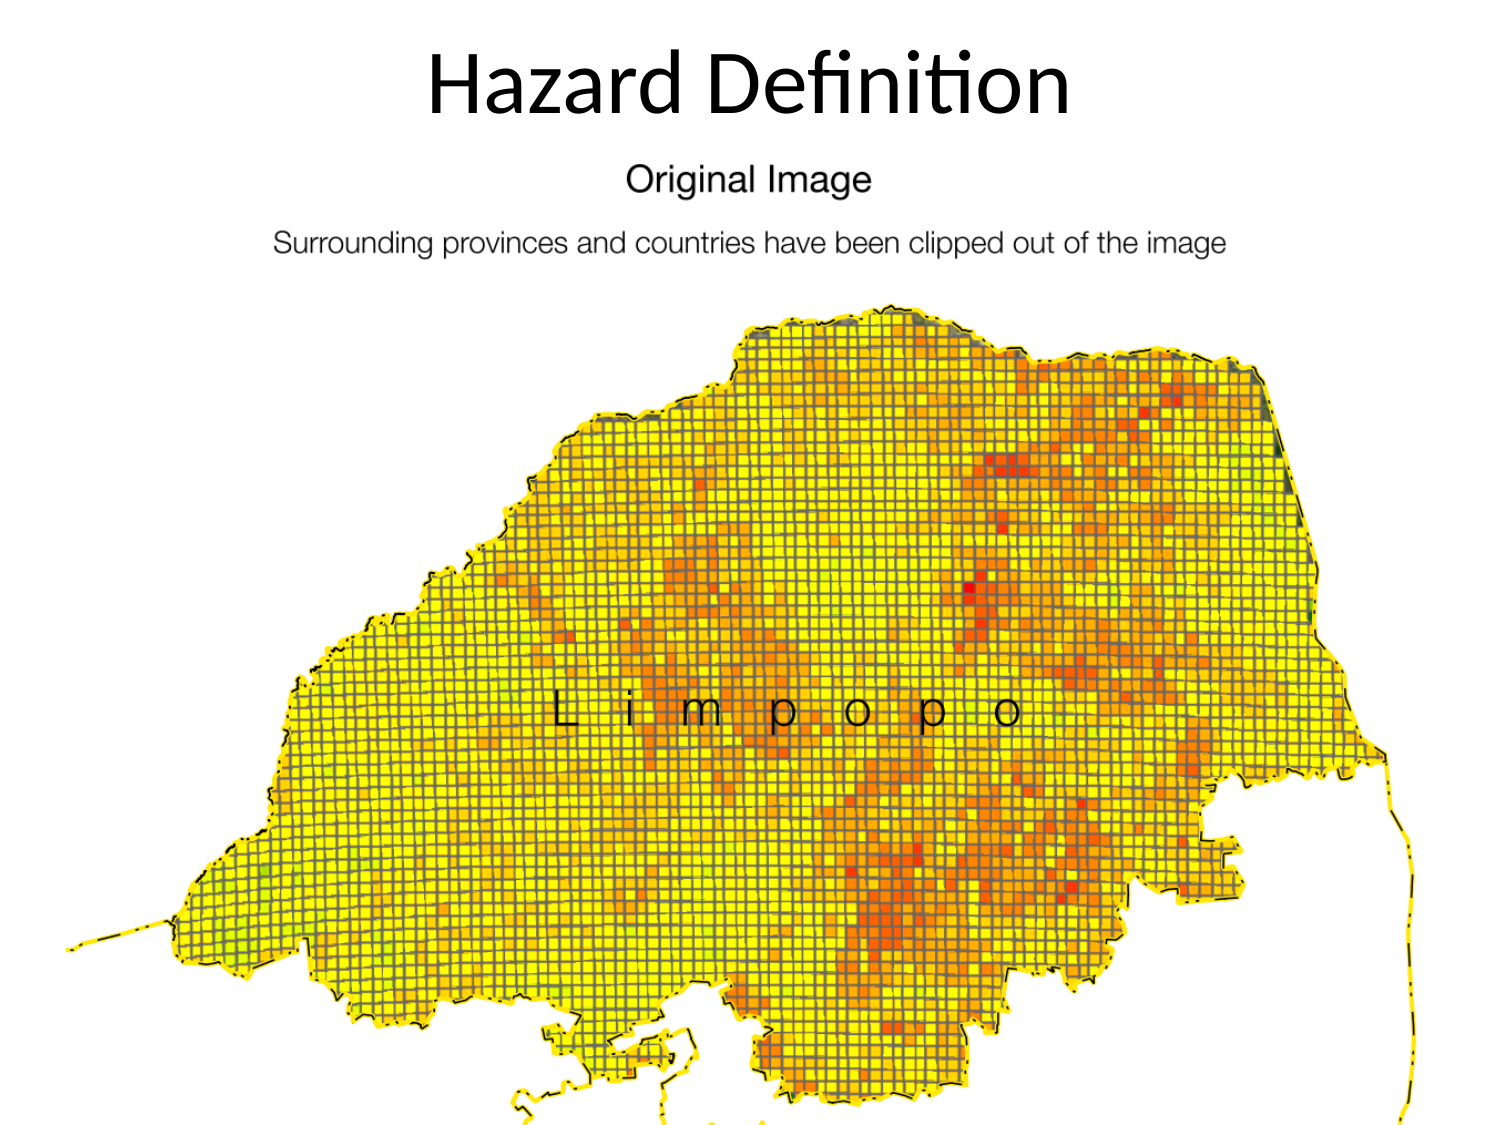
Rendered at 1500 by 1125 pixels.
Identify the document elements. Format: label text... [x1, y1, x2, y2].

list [0, 122, 1500, 1125]
title Hazard Definition [75, 2, 1425, 121]
